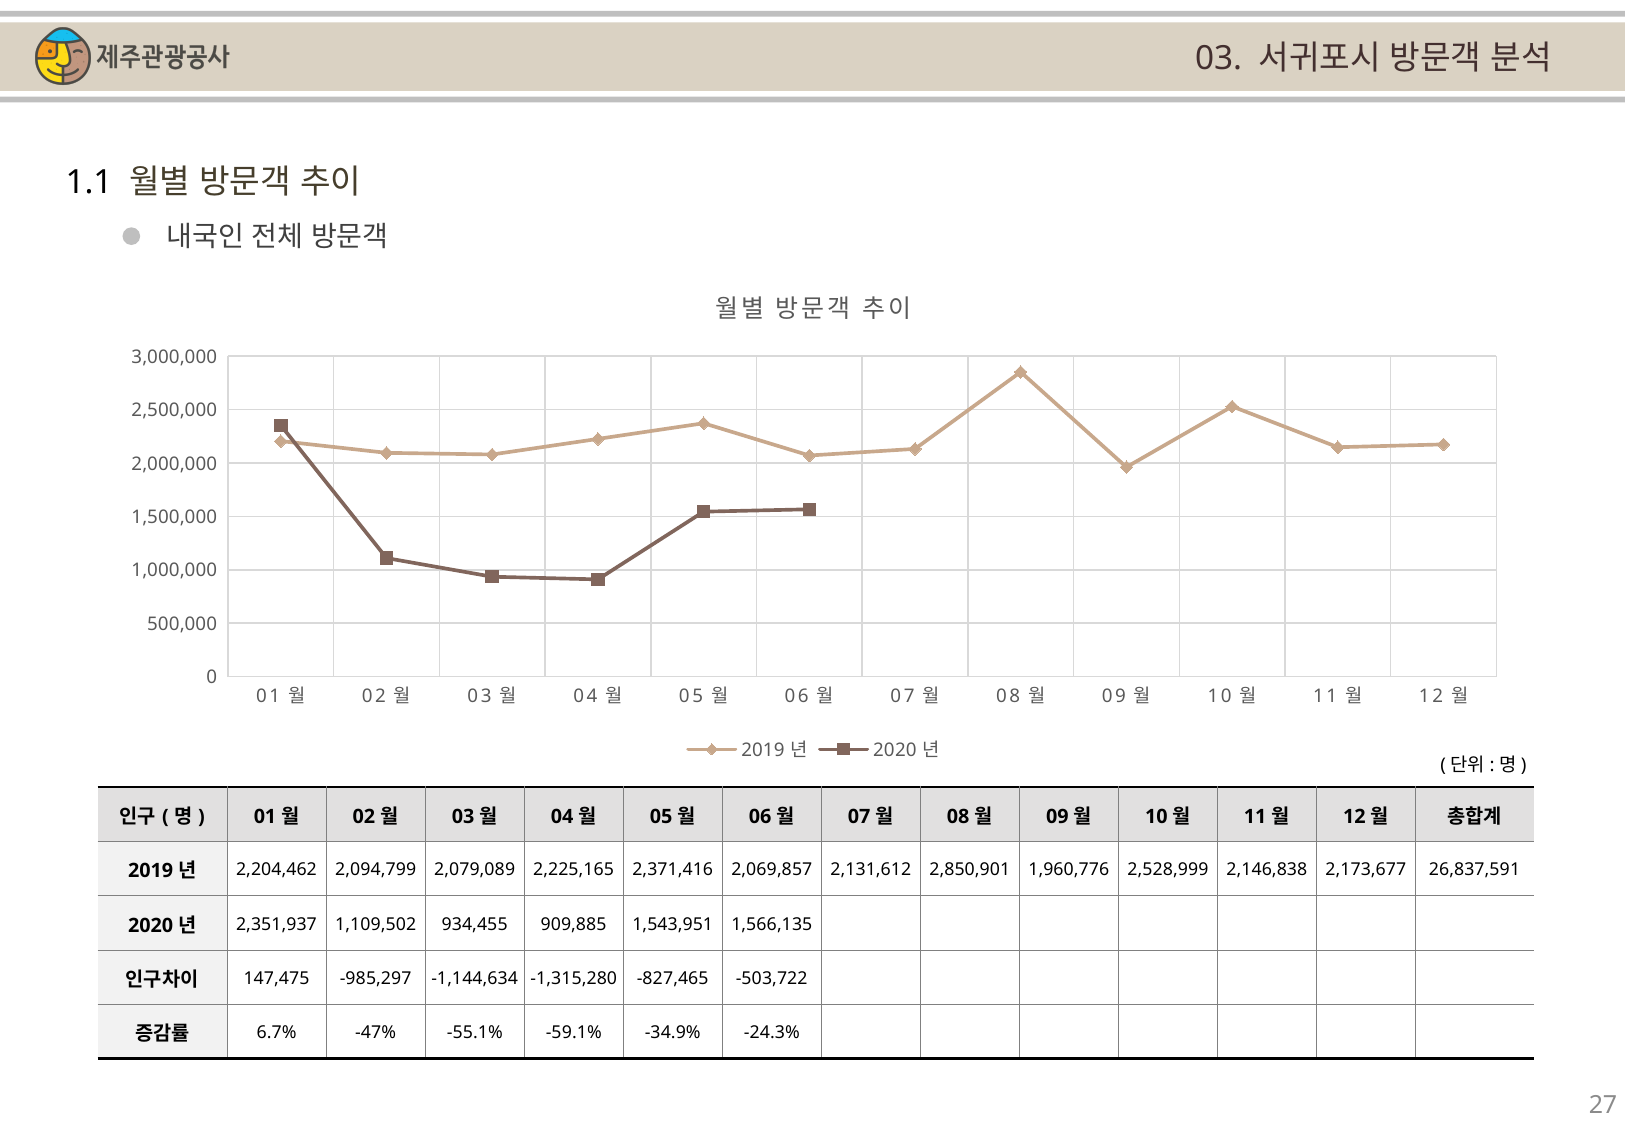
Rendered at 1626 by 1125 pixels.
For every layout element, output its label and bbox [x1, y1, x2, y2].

table_cell [1317, 951, 1415, 1004]
table_cell [624, 896, 722, 950]
table_header [1020, 788, 1118, 841]
table_cell [1020, 896, 1118, 950]
table_cell [1218, 842, 1316, 895]
table_cell [921, 1005, 1019, 1057]
table_cell [723, 896, 821, 950]
table_cell [1020, 842, 1118, 895]
table_cell [1317, 842, 1415, 895]
table_cell [426, 1005, 524, 1057]
table_header [1317, 788, 1415, 841]
slide_number [1251, 1063, 1618, 1123]
table_header [921, 788, 1019, 841]
table_header [624, 788, 722, 841]
table_header [1416, 788, 1534, 841]
text_box [1042, 28, 1595, 84]
table_header [723, 788, 821, 841]
table_cell [1119, 896, 1217, 950]
table_cell [98, 951, 227, 1004]
chart [102, 261, 1525, 769]
table_cell [228, 896, 326, 950]
table_cell [624, 951, 722, 1004]
table_cell [1020, 1005, 1118, 1057]
table_header [98, 788, 227, 841]
table_cell [624, 1005, 722, 1057]
table_cell [327, 896, 425, 950]
table_cell [98, 842, 227, 895]
table_cell [1119, 1005, 1217, 1057]
table_header [1119, 788, 1217, 841]
table_cell [1317, 896, 1415, 950]
table_header [1218, 788, 1316, 841]
table_cell [1218, 951, 1316, 1004]
table_cell [327, 951, 425, 1004]
table_cell [1119, 842, 1217, 895]
table_cell [98, 1005, 227, 1057]
table_header [525, 788, 623, 841]
table_cell [921, 842, 1019, 895]
table_cell [327, 1005, 425, 1057]
table_header [228, 788, 326, 841]
table_cell [822, 896, 920, 950]
table_cell [921, 951, 1019, 1004]
table_cell [1416, 1005, 1534, 1057]
table_cell [228, 1005, 326, 1057]
table_cell [426, 896, 524, 950]
table_cell [1020, 951, 1118, 1004]
text_box [121, 226, 141, 246]
table_cell [723, 951, 821, 1004]
table_cell [1218, 896, 1316, 950]
text_box [151, 210, 404, 260]
table_cell [525, 1005, 623, 1057]
table_cell [1416, 842, 1534, 895]
table_cell [426, 951, 524, 1004]
table_cell [1317, 1005, 1415, 1057]
table_cell [822, 951, 920, 1004]
table_cell [1416, 951, 1534, 1004]
table_cell [1218, 1005, 1316, 1057]
text_box [50, 152, 1144, 208]
table_cell [228, 842, 326, 895]
table_cell [426, 842, 524, 895]
table_cell [921, 896, 1019, 950]
picture [31, 26, 232, 87]
table_cell [624, 842, 722, 895]
text_box [1425, 745, 1542, 783]
table_cell [1416, 896, 1534, 950]
table_header [426, 788, 524, 841]
table_cell [723, 842, 821, 895]
table_cell [228, 951, 326, 1004]
table_cell [525, 842, 623, 895]
table_cell [1119, 951, 1217, 1004]
table_cell [822, 842, 920, 895]
table_cell [723, 1005, 821, 1057]
table_header [327, 788, 425, 841]
table_cell [822, 1005, 920, 1057]
table_cell [327, 842, 425, 895]
table_cell [525, 951, 623, 1004]
table_header [822, 788, 920, 841]
table_cell [525, 896, 623, 950]
table_cell [98, 896, 227, 950]
